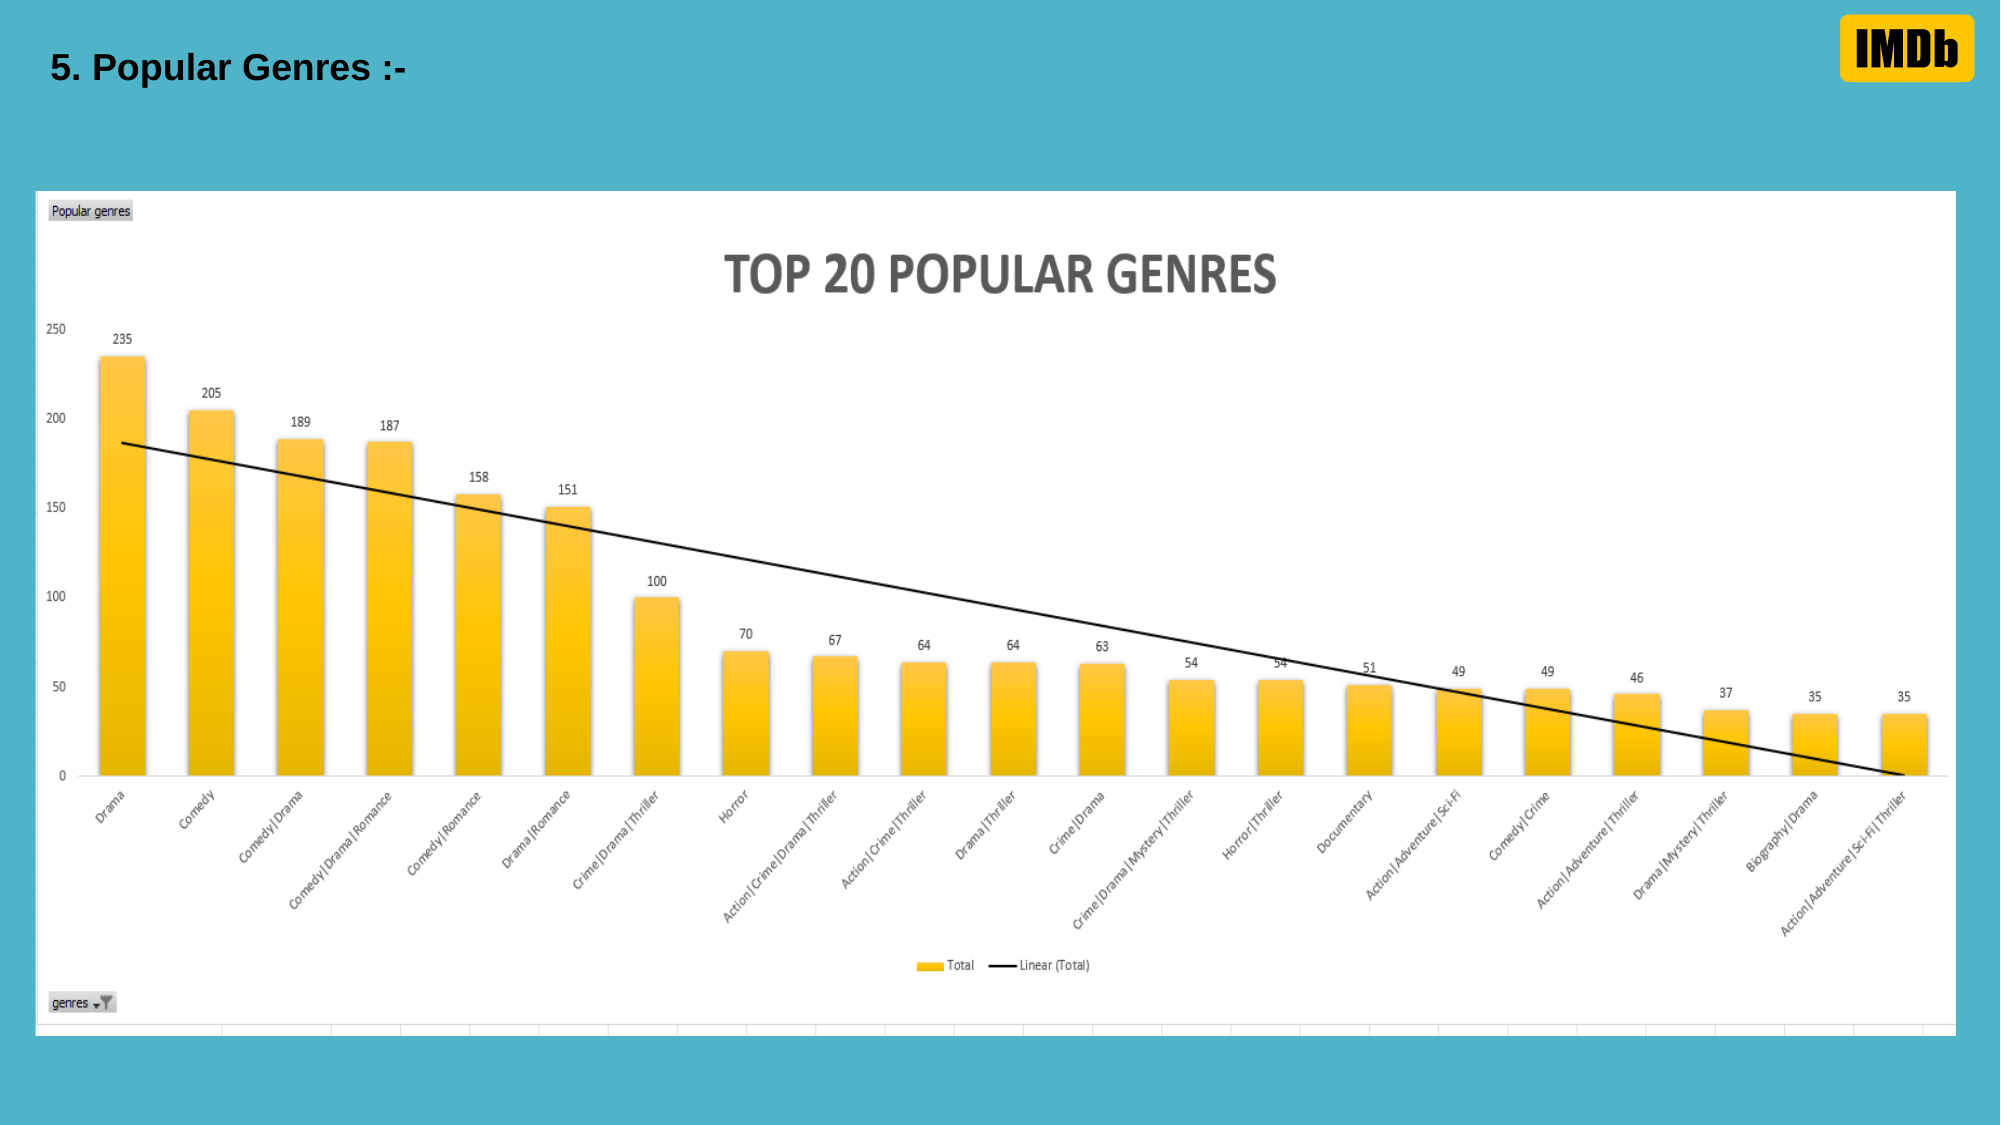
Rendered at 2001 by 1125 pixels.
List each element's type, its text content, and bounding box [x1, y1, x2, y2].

text_box 5. Popular Genres :- [35, 35, 605, 96]
picture [35, 191, 1957, 1036]
picture [1827, 0, 1989, 99]
